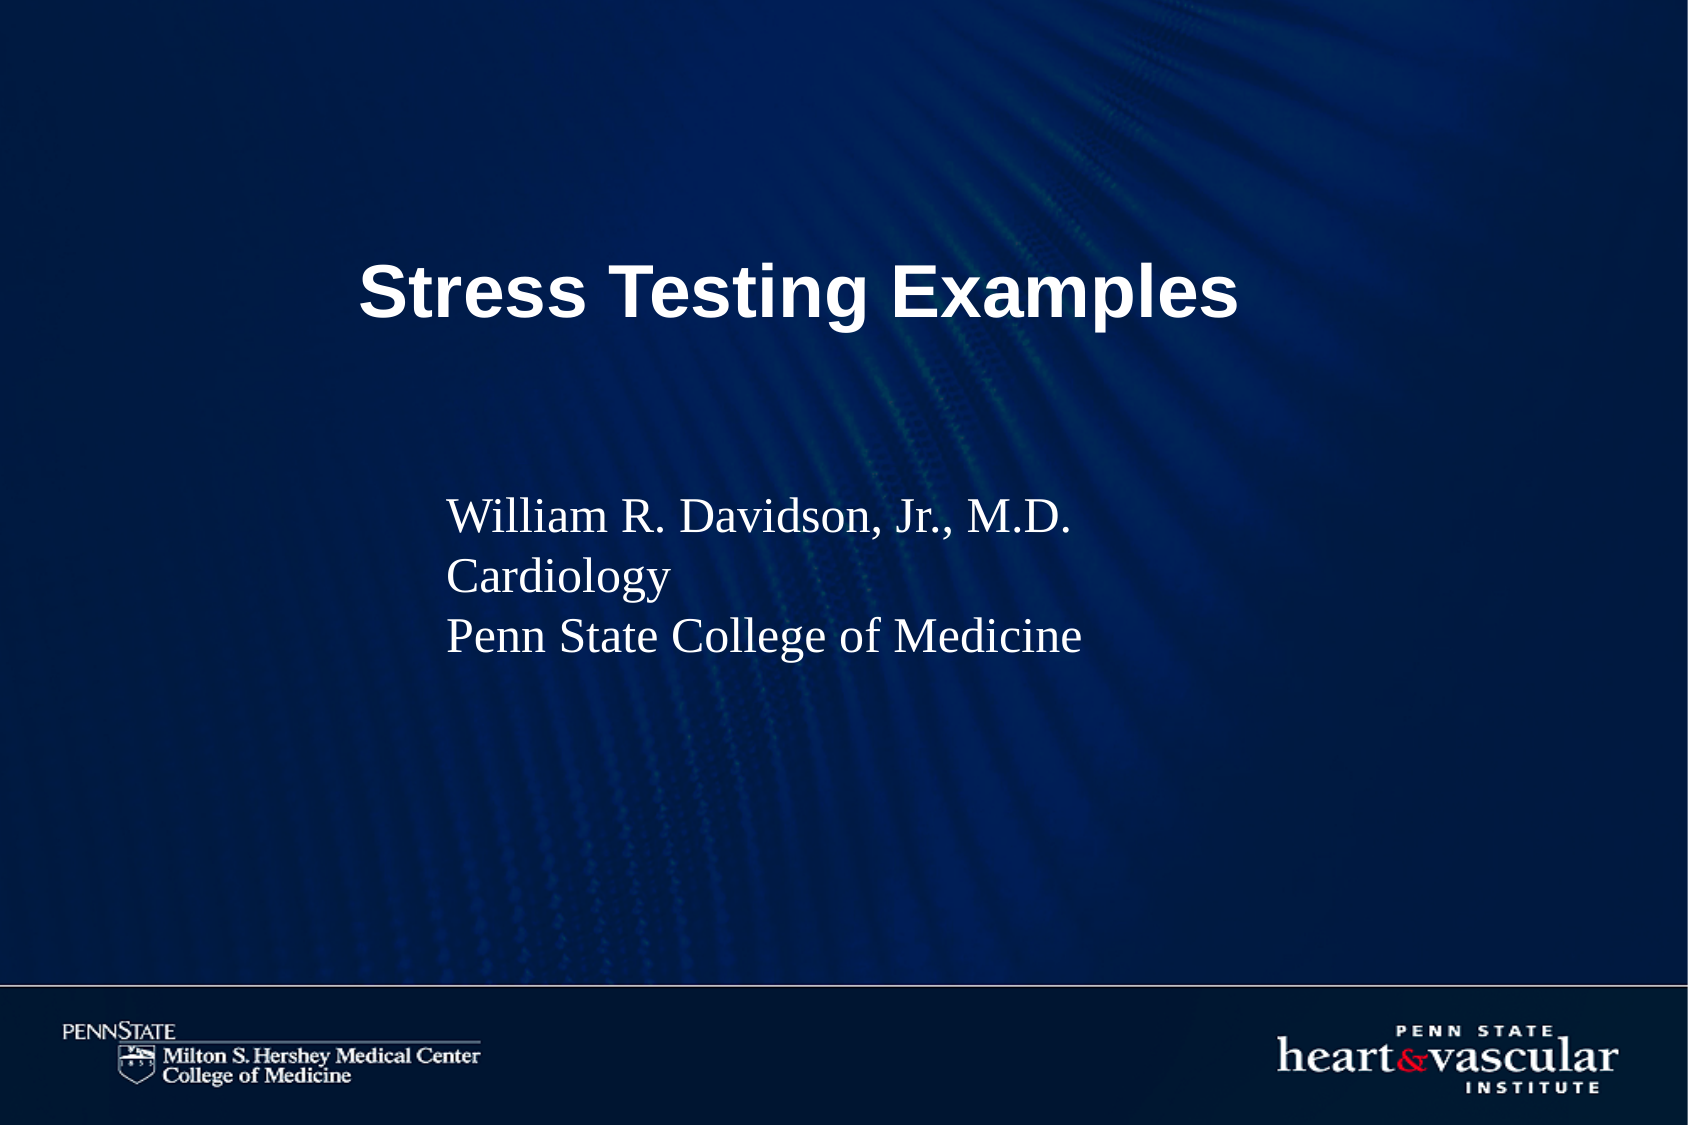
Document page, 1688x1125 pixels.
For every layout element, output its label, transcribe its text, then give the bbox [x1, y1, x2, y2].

title Stress Testing Examples [168, 200, 1432, 375]
text_box William R. Davidson, Jr., M.D. Cardiology Penn State College of Medicine [431, 474, 1567, 670]
picture [0, 0, 1688, 1125]
